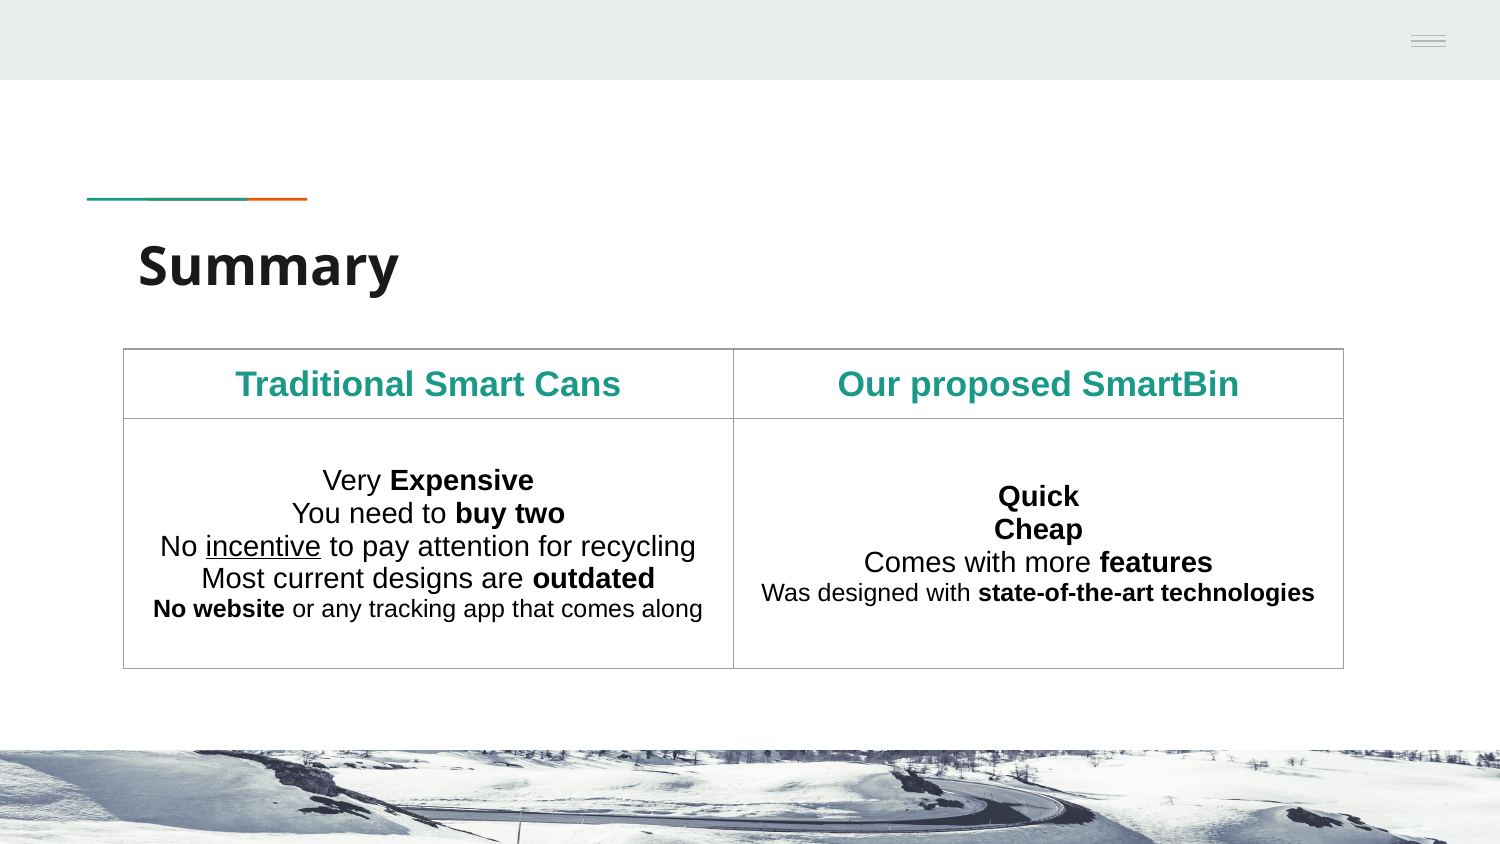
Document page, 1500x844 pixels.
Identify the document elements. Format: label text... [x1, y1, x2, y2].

picture [0, 750, 1500, 844]
table_cell Very Expensive You need to buy two No incentive to pay attention for recycling Most current designs are outdated No website or any tracking app that comes along [124, 419, 733, 668]
table_header Traditional Smart Cans [124, 350, 733, 418]
table_cell Quick Cheap Comes with more features Was designed with state-of-the-art technologies [734, 419, 1343, 668]
table_header Our proposed SmartBin [734, 350, 1343, 418]
title Summary [123, 216, 644, 298]
